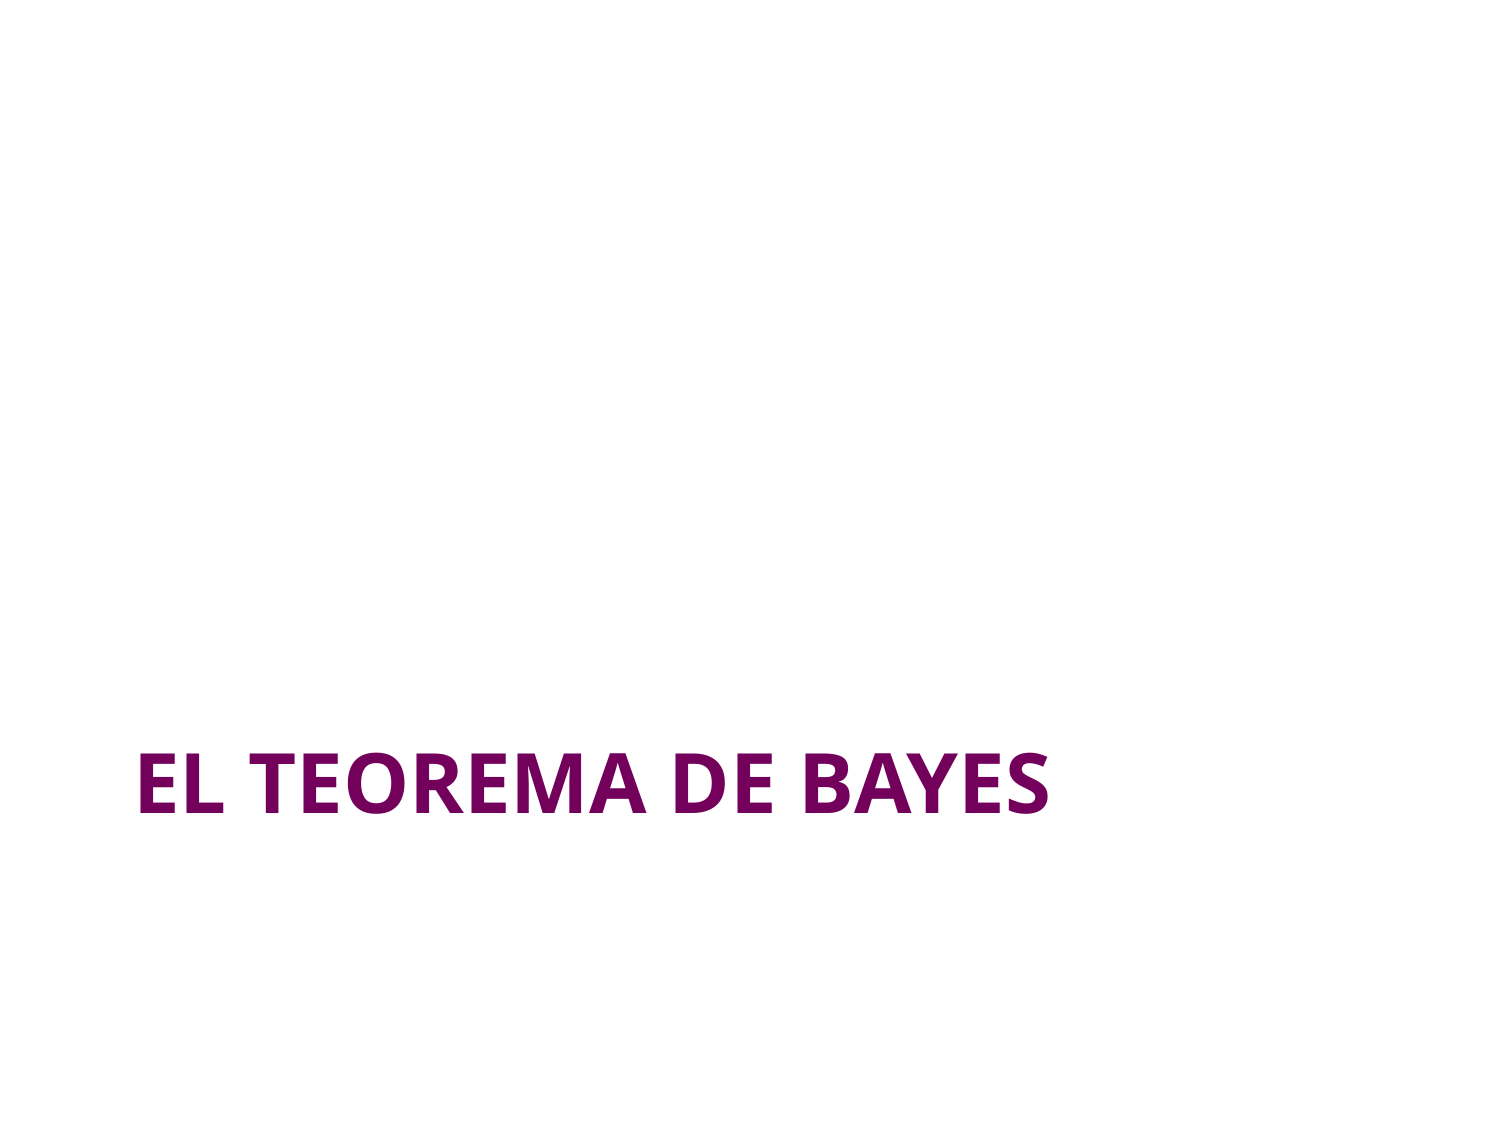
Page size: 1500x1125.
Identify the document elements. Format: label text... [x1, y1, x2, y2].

title El teorema de Bayes [118, 722, 1394, 947]
